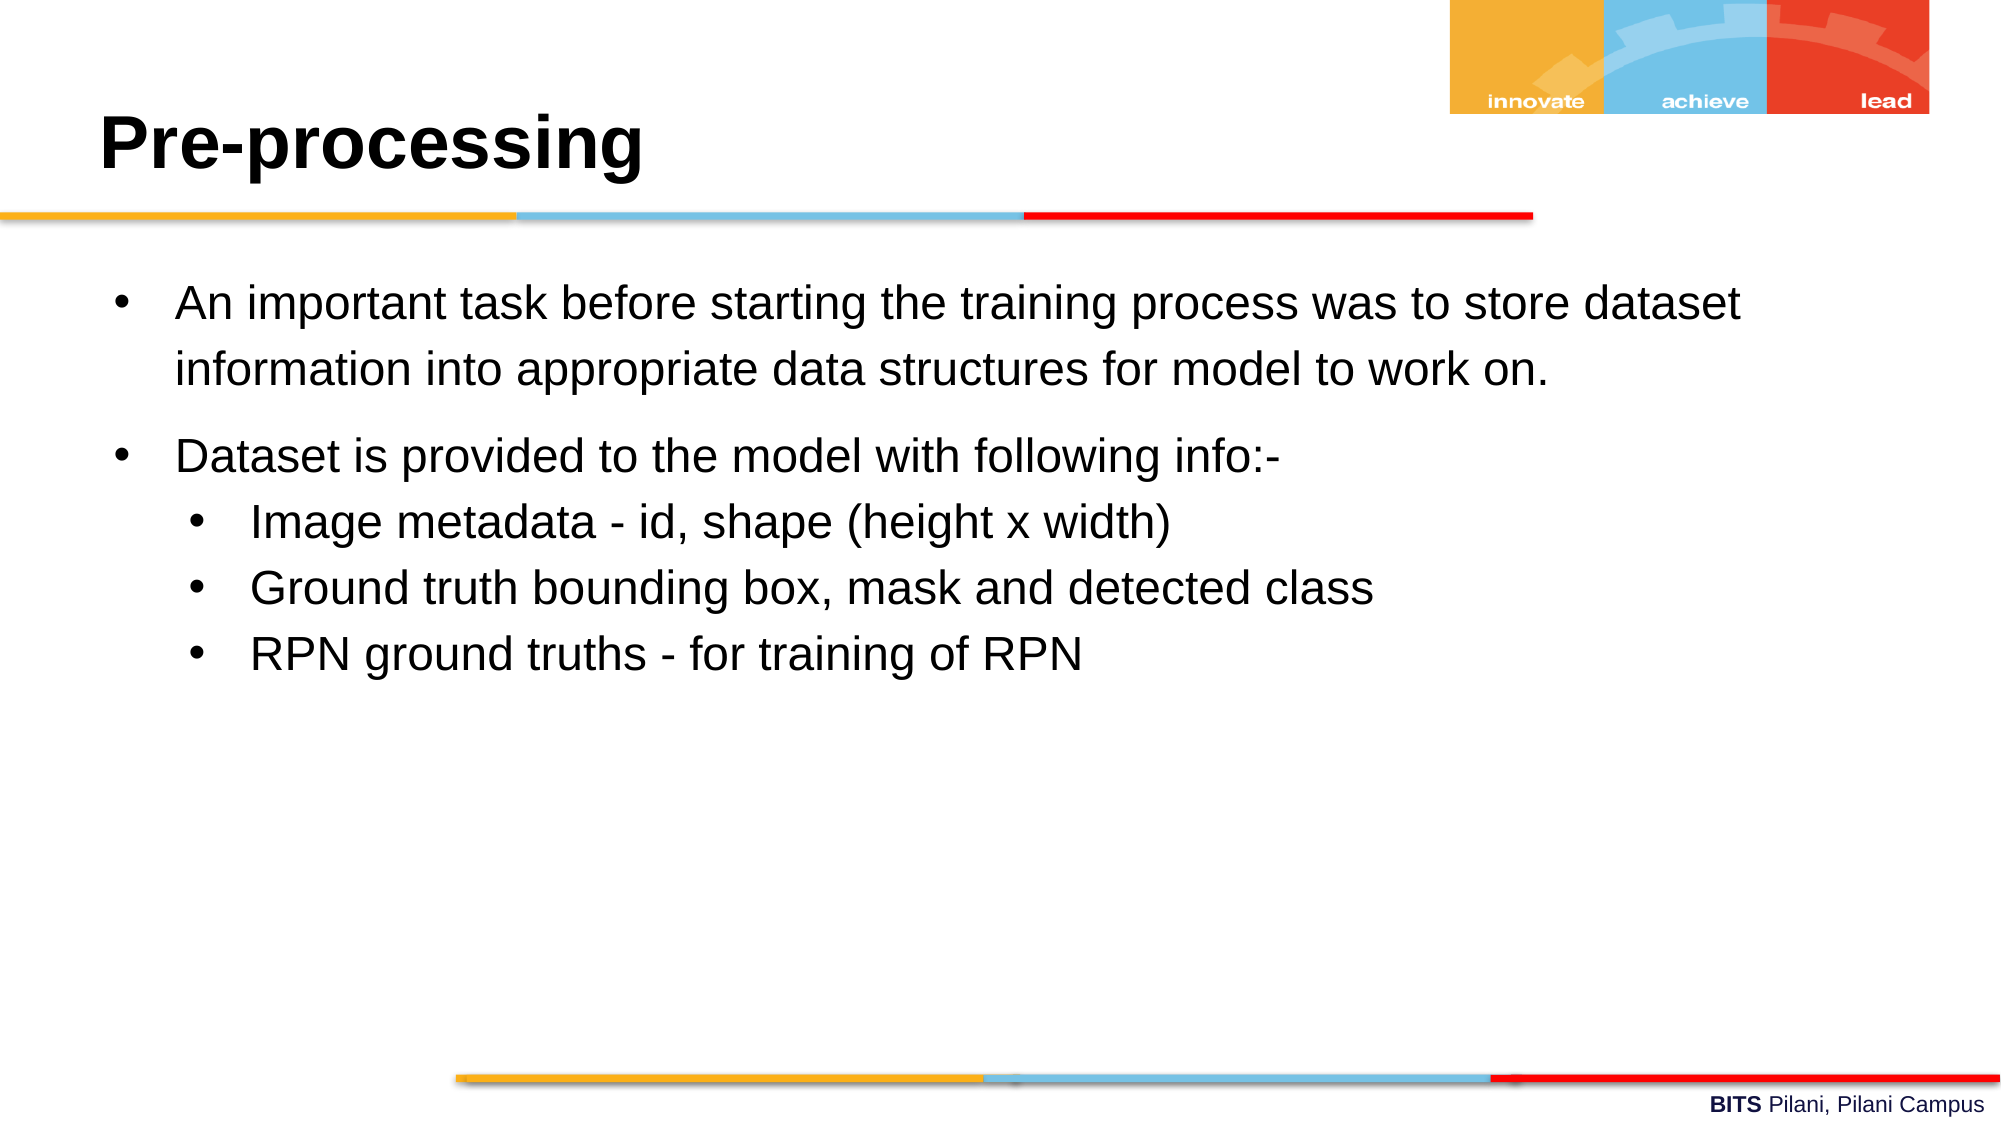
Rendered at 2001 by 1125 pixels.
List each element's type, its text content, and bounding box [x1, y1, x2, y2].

list An important task before starting the training process was to store dataset information into appropriate data structures for model to work on. Dataset is provided to the model with following info:- Image metadata - id, shape (height x width) Ground truth bounding box, mask and detected class RPN ground truths - for training of RPN [99, 263, 1900, 1041]
title Pre-processing [99, 44, 1900, 233]
picture [1449, 0, 1930, 114]
